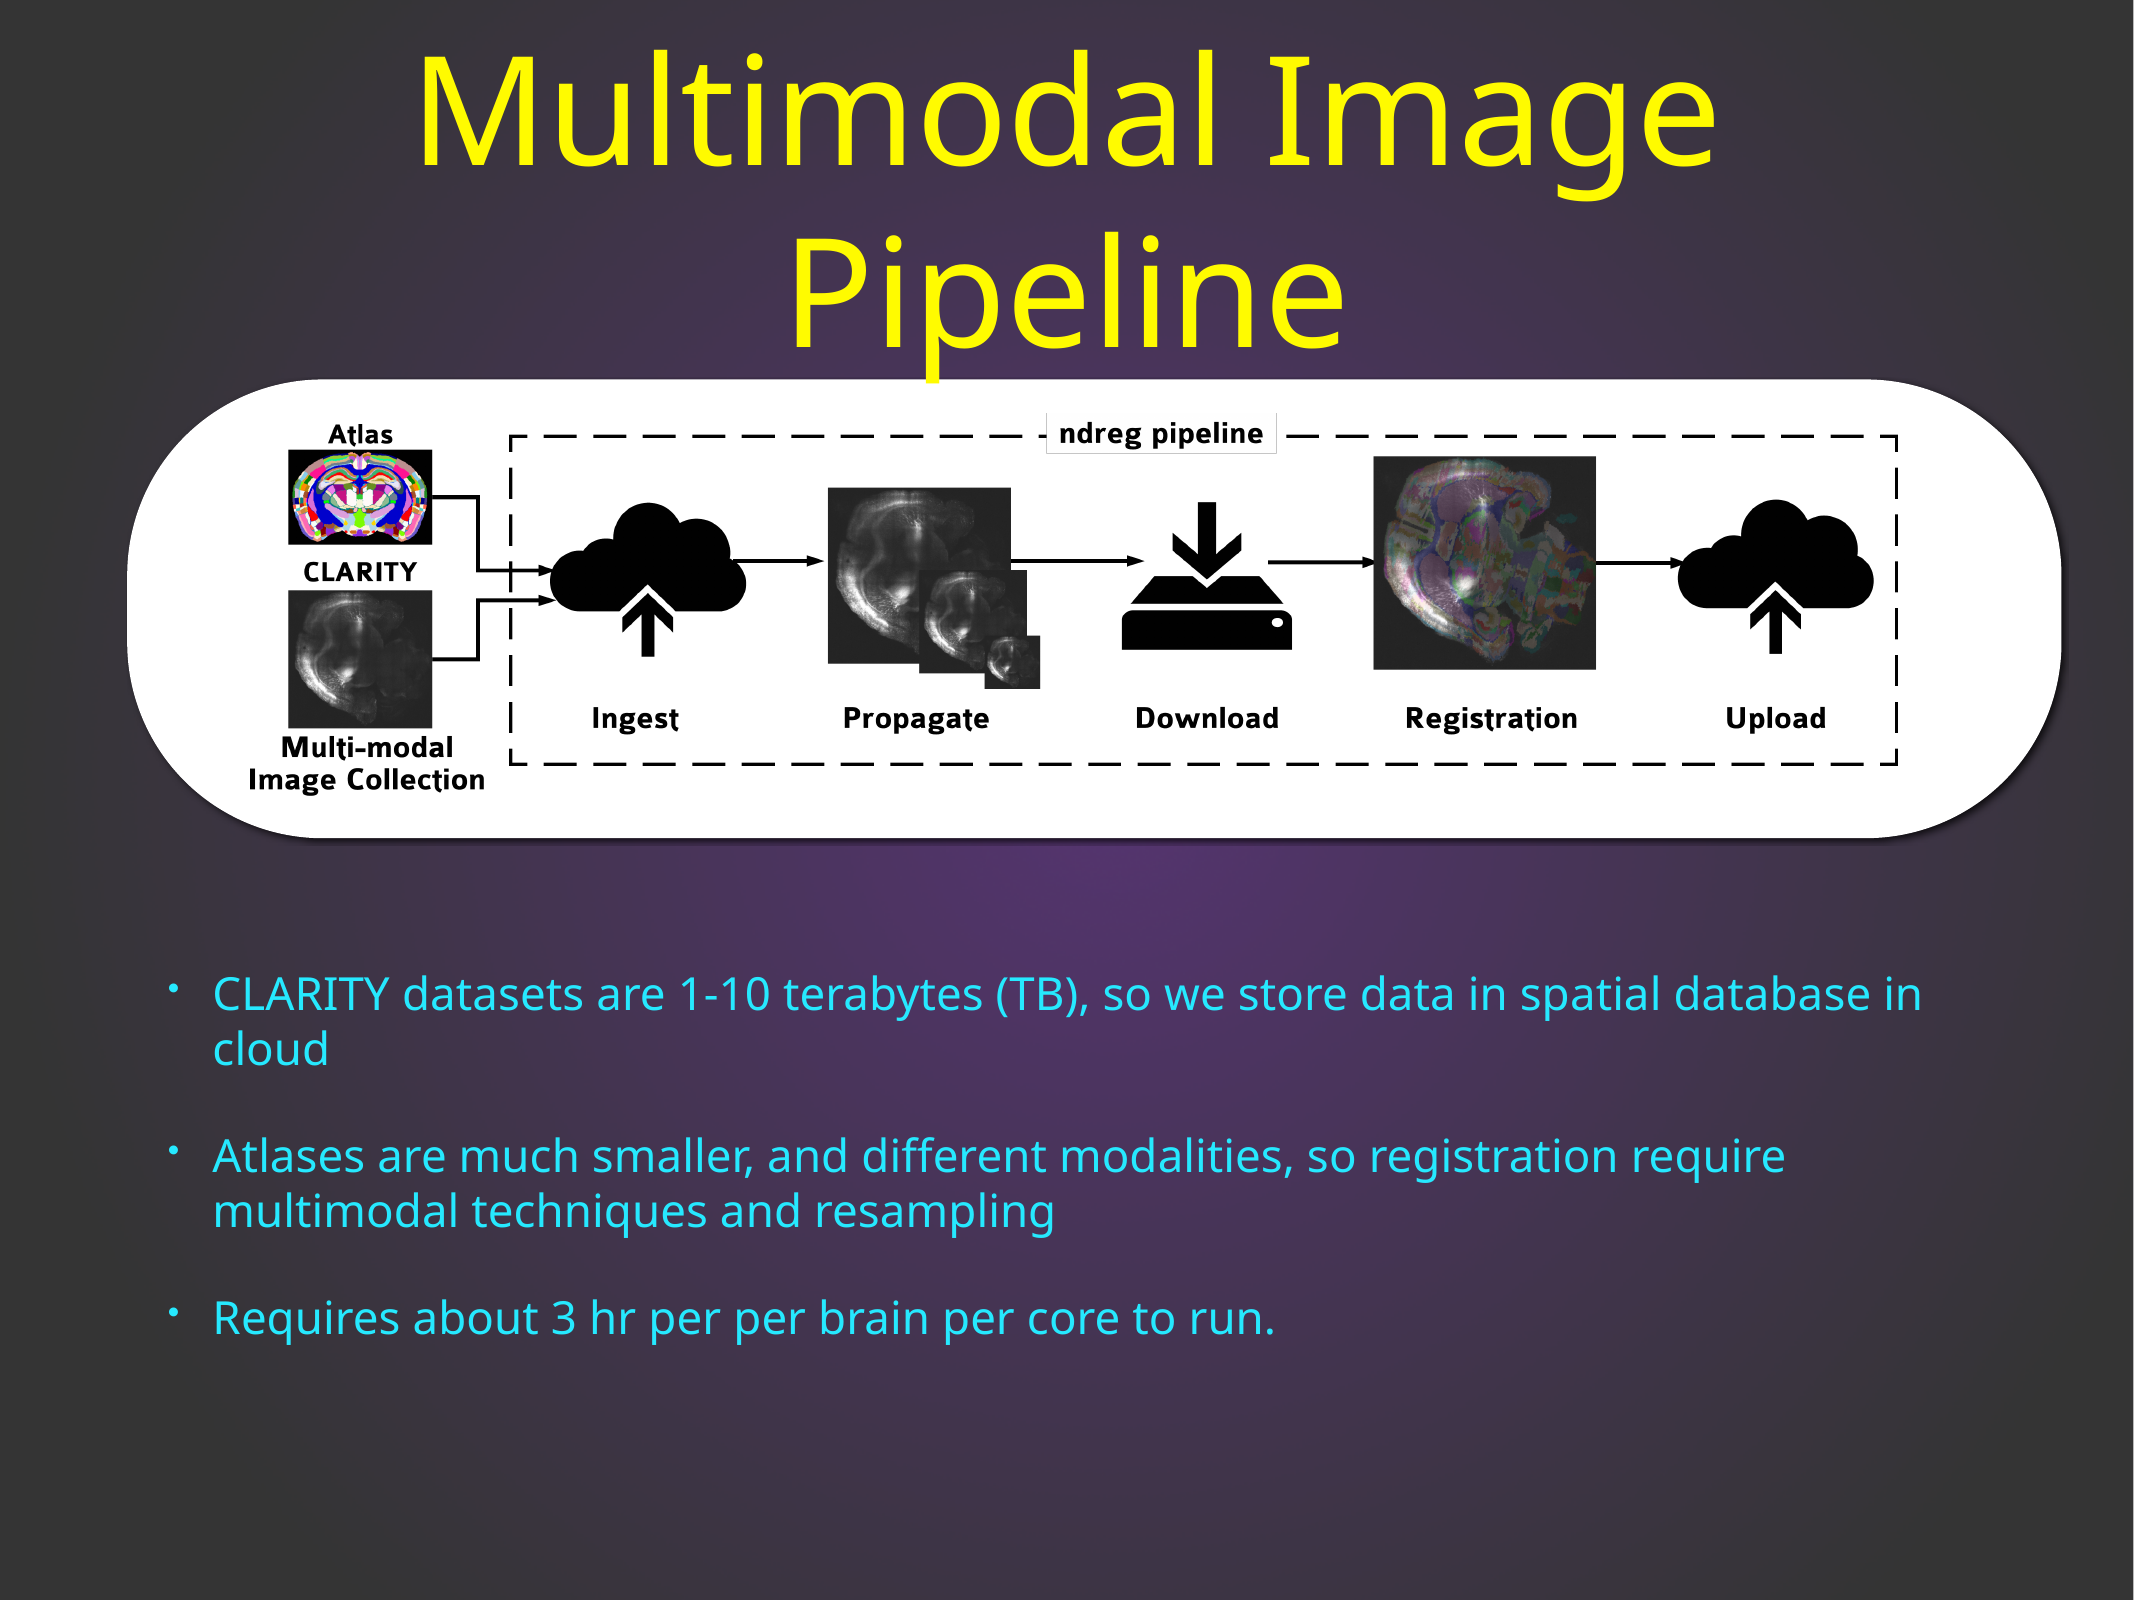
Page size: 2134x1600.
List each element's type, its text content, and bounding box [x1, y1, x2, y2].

title Multimodal Image Pipeline [155, 72, 1978, 319]
list CLARITY datasets are 1-10 terabytes (TB), so we store data in spatial database in cloud Atlases are much smaller, and different modalities, so registration require multimodal techniques and resampling Requires about 3 hr per per brain per core to run. [159, 961, 2030, 1347]
picture [0, 0, 2134, 1600]
text_box [127, 379, 2062, 839]
